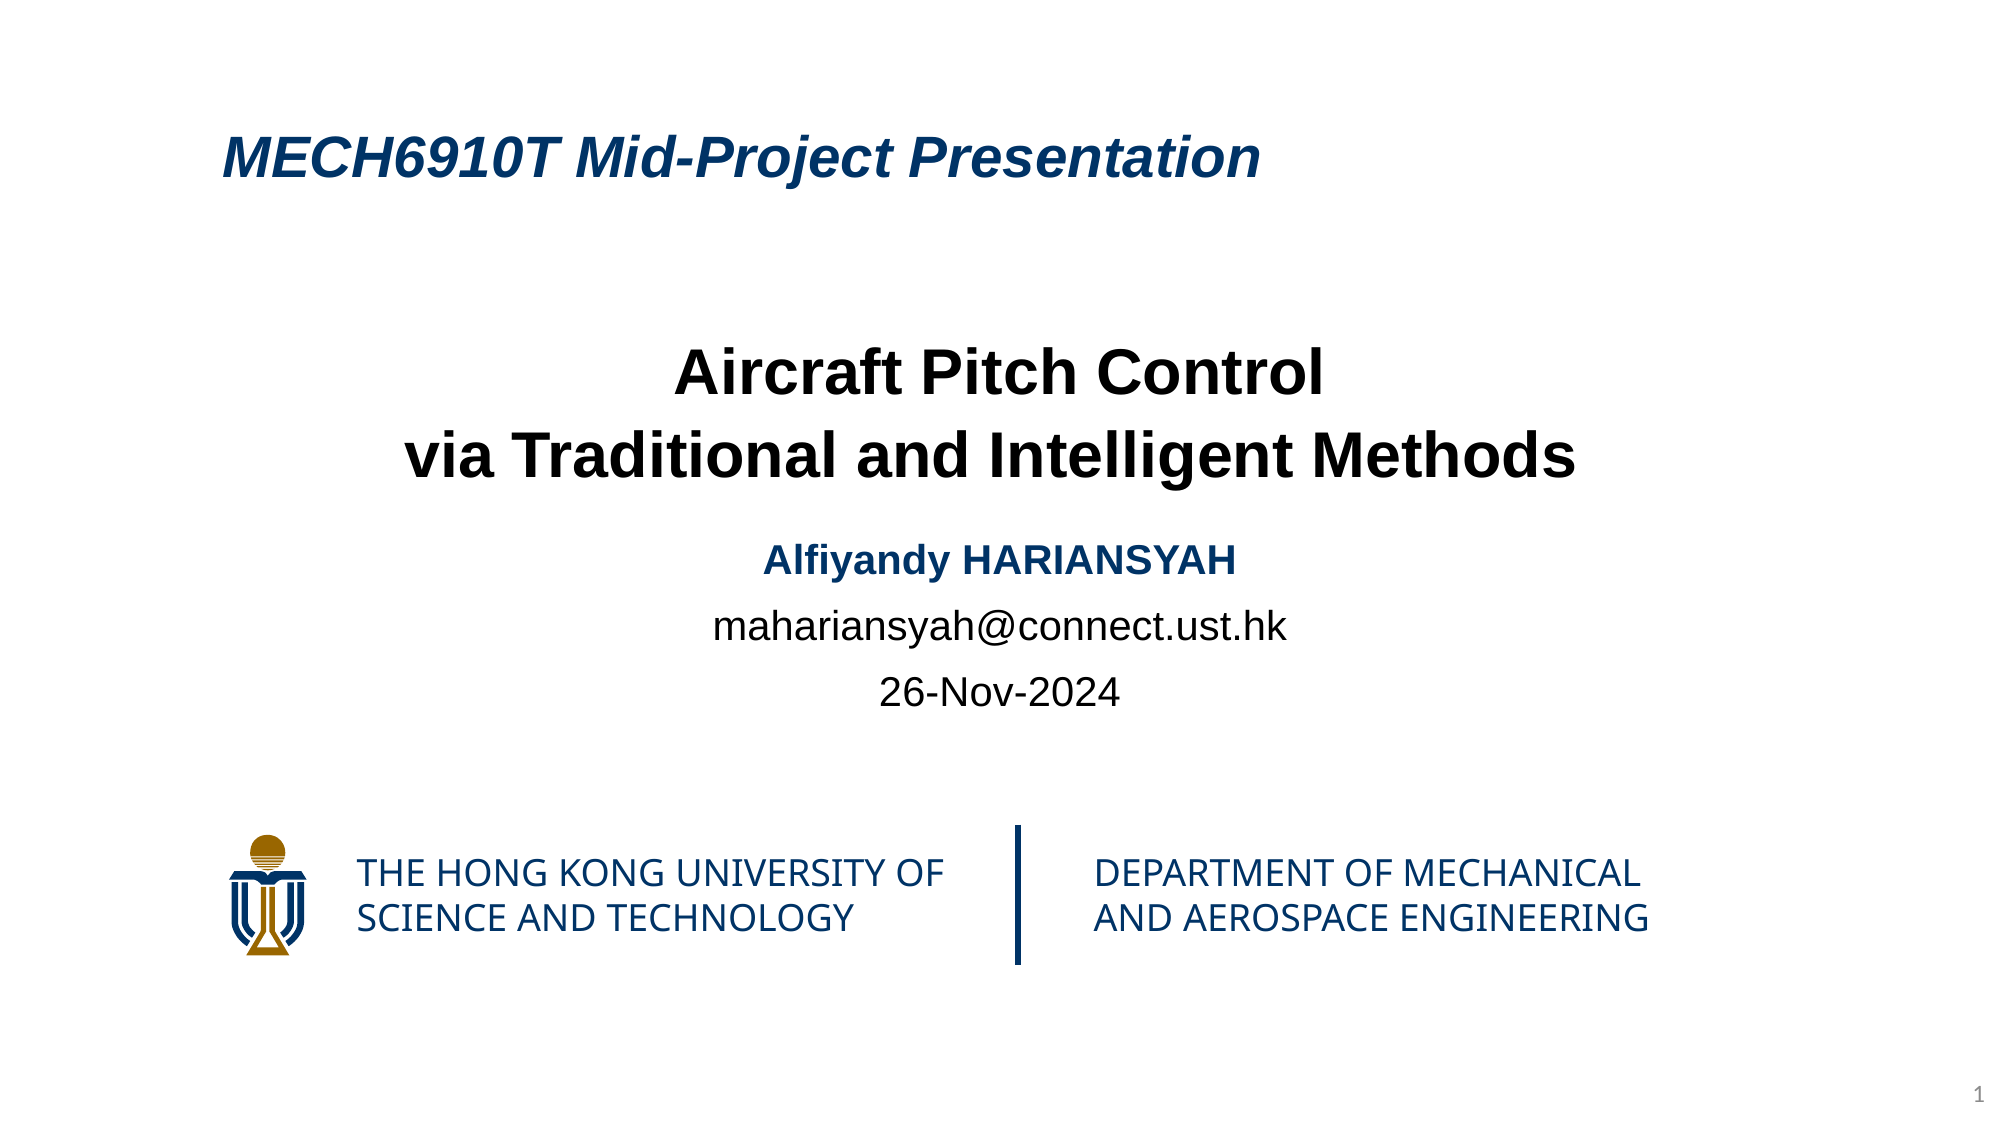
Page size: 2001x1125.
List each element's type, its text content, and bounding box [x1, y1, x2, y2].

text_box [228, 824, 1730, 966]
subtitle Alfiyandy HARIANSYAH mahariansyah@connect.ust.hk 26-Nov-2024 [229, 531, 1771, 782]
slide_number 1 [1550, 1062, 2000, 1123]
title Aircraft Pitch Control via Traditional and Intelligent Methods [182, 150, 1818, 498]
text_box MECH6910T Mid-Project Presentation [207, 111, 1822, 197]
